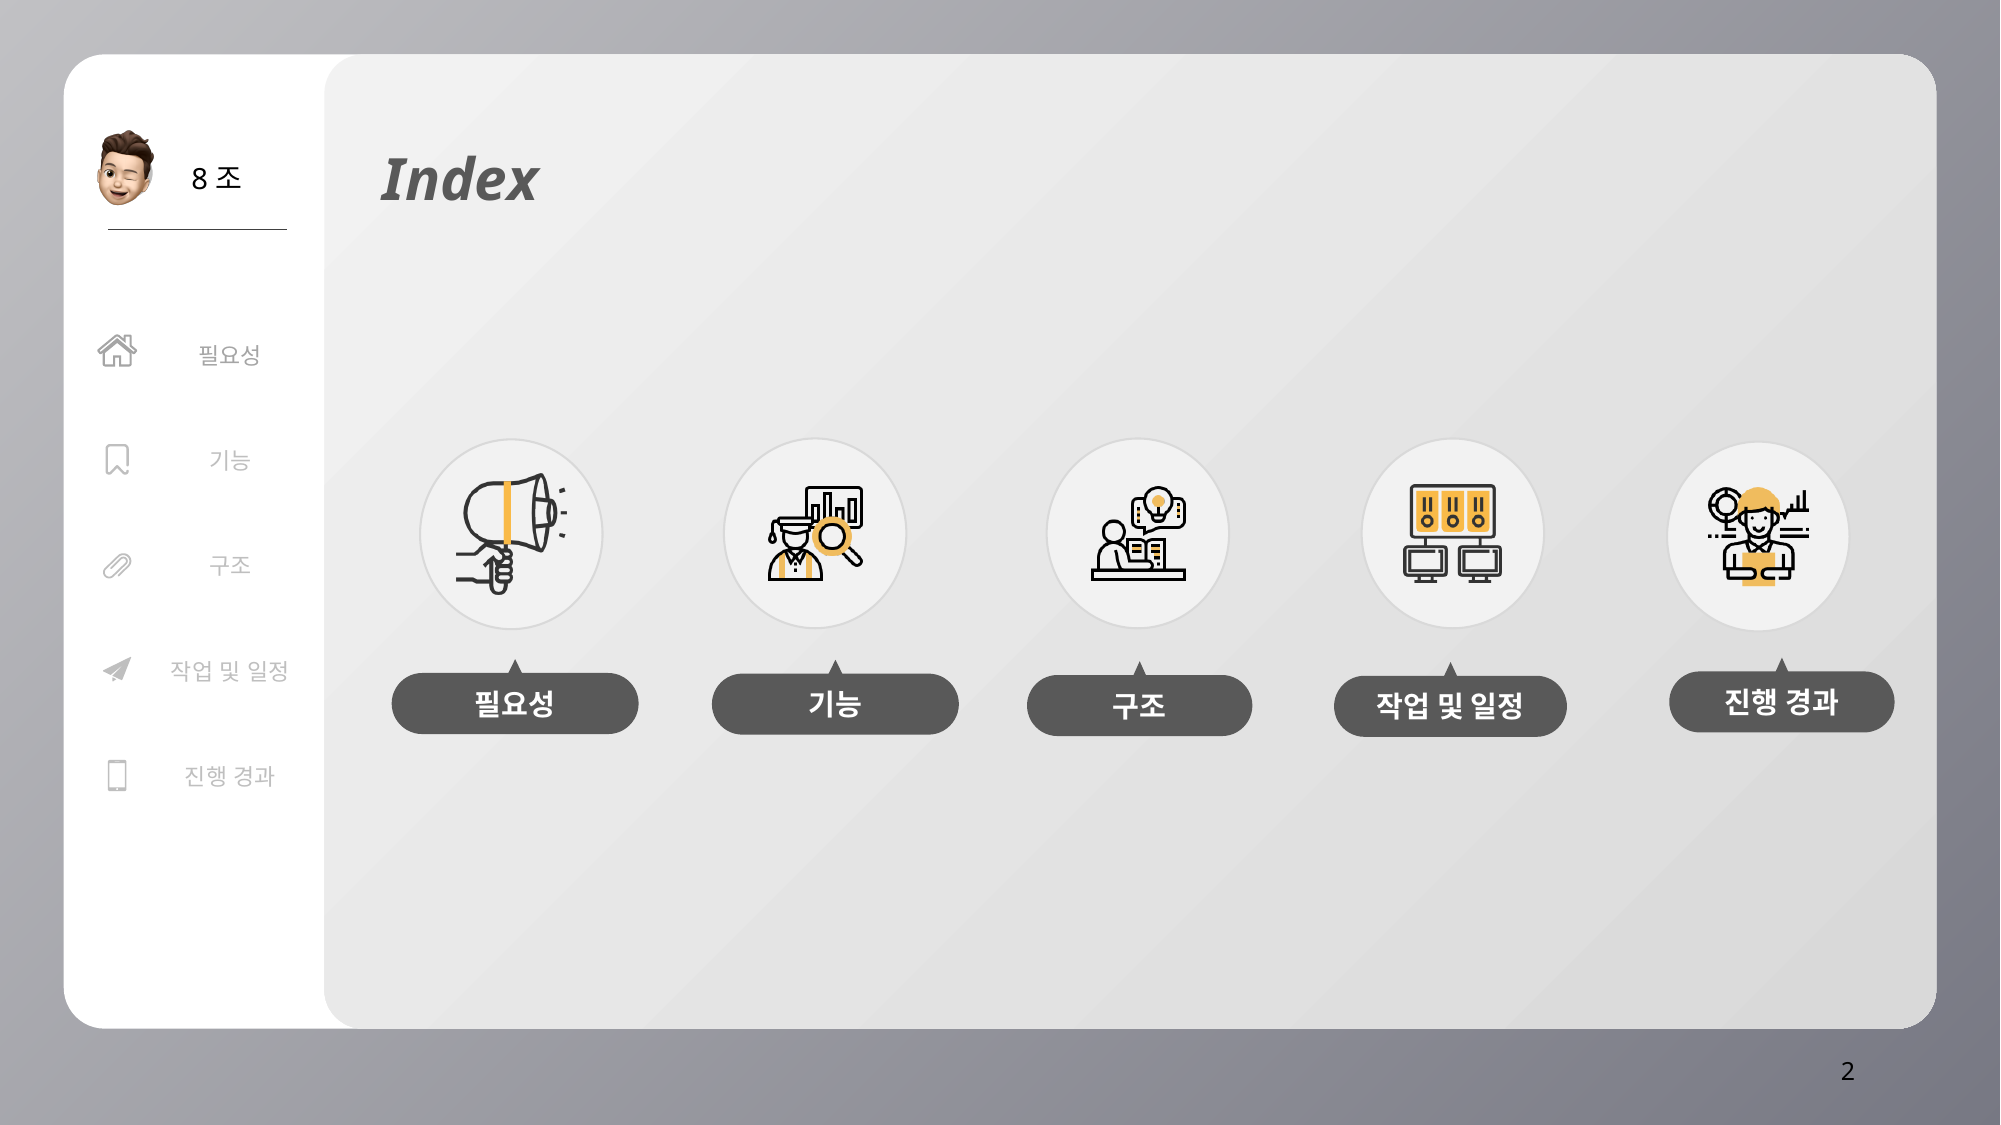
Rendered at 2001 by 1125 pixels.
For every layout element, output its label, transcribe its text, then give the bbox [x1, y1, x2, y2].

picture [67, 123, 171, 227]
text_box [1333, 661, 1568, 738]
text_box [711, 659, 960, 735]
slide_number 27 [64, 126, 280, 236]
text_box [98, 335, 137, 366]
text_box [723, 438, 907, 629]
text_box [63, 54, 1937, 1029]
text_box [1361, 438, 1545, 629]
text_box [1026, 660, 1253, 737]
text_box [1668, 657, 1895, 733]
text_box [391, 658, 639, 735]
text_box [1046, 438, 1230, 629]
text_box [1666, 441, 1850, 632]
slide_number 2 [1831, 1050, 1863, 1095]
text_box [419, 439, 603, 630]
